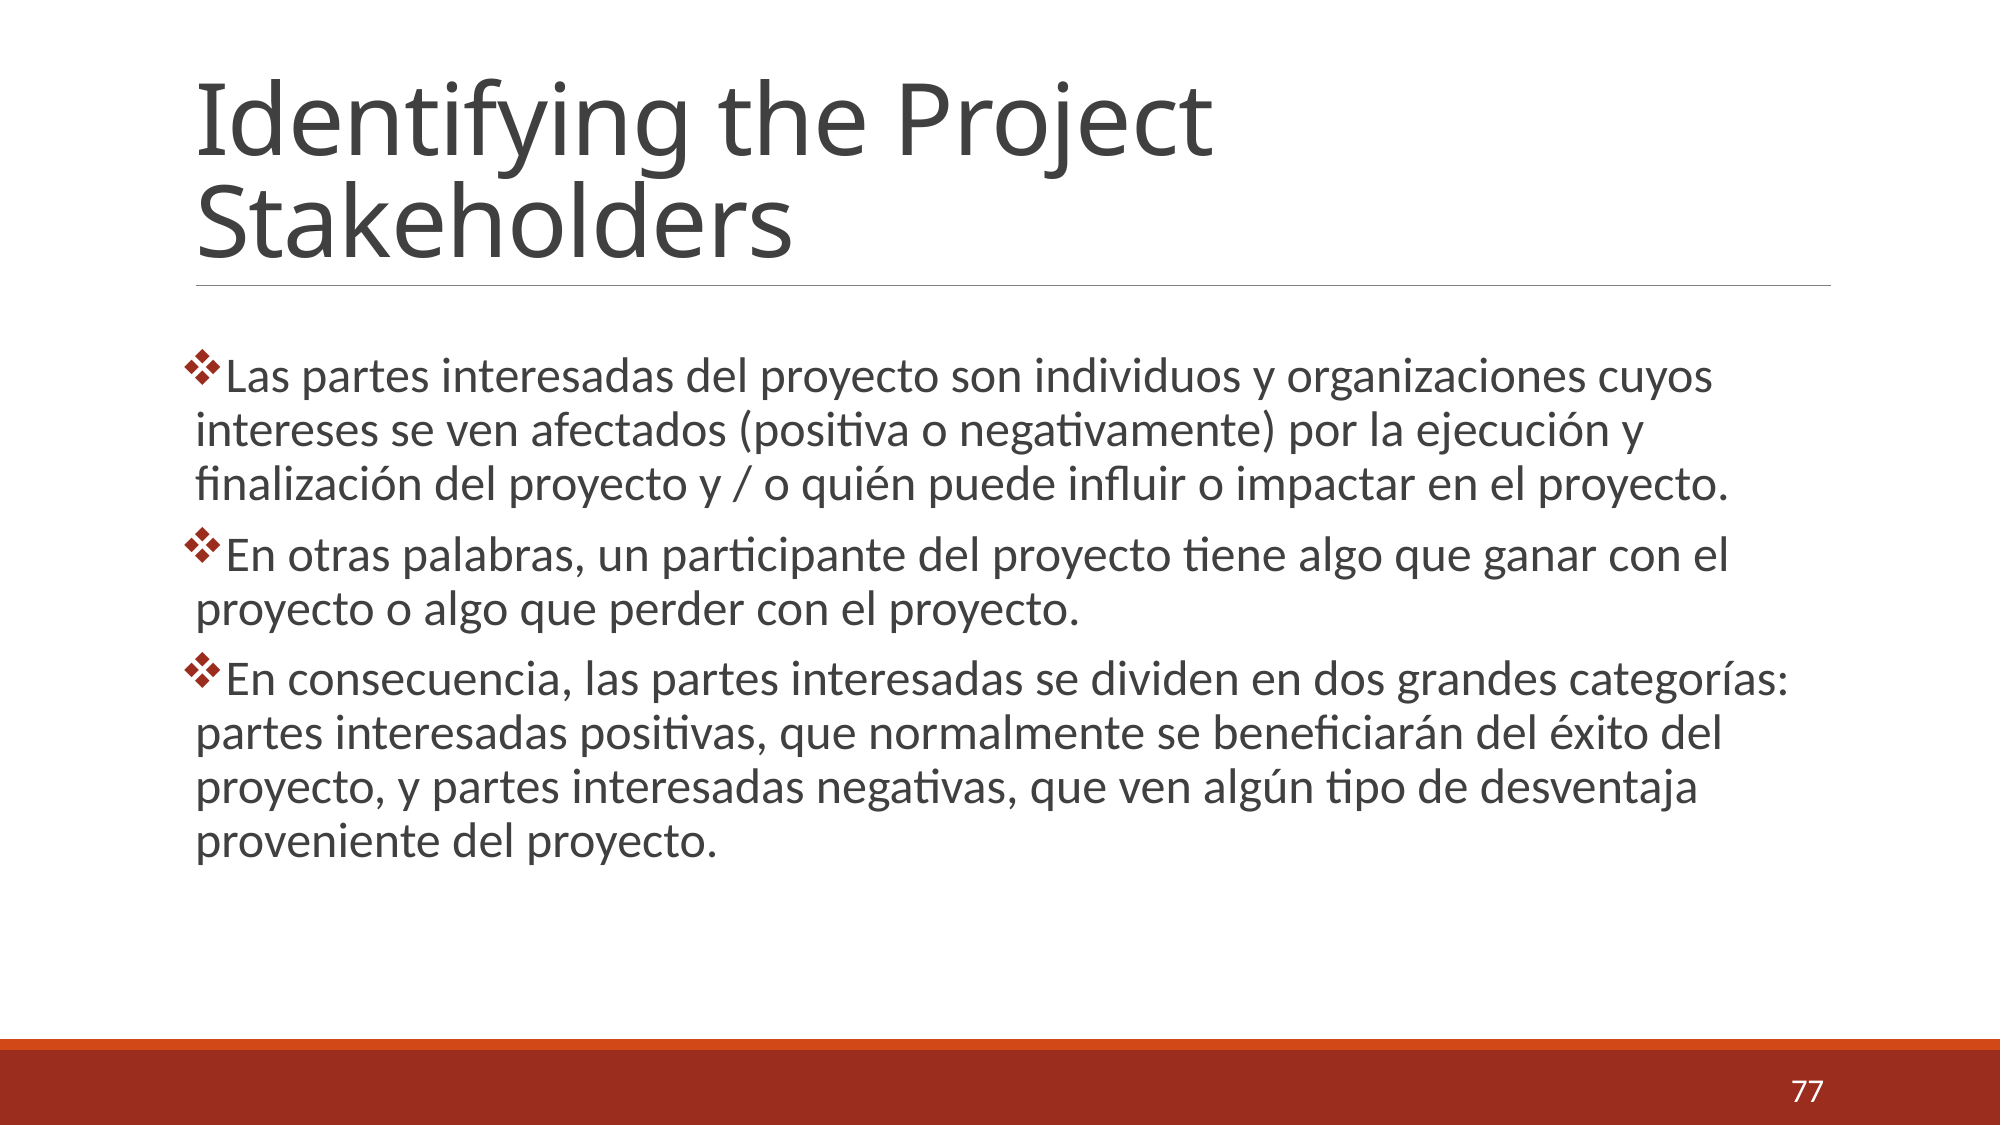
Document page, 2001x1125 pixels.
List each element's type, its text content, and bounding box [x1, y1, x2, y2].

slide_number 77 [1624, 1059, 1840, 1120]
title Identifying the Project Stakeholders [180, 47, 1830, 285]
list Las partes interesadas del proyecto son individuos y organizaciones cuyos intereses se ven afectados (positiva o negativamente) por la ejecución y finalización del proyecto y / o quién puede influir o impactar en el proyecto. En otras palabras, un participante del proyecto tiene algo que ganar con el proyecto o algo que perder con el proyecto. En consecuencia, las partes interesadas se dividen en dos grandes categorías: partes interesadas positivas, que normalmente se beneficiarán del éxito del proyecto, y partes interesadas negativas, que ven algún tipo de desventaja proveniente del proyecto. [180, 341, 1864, 1060]
